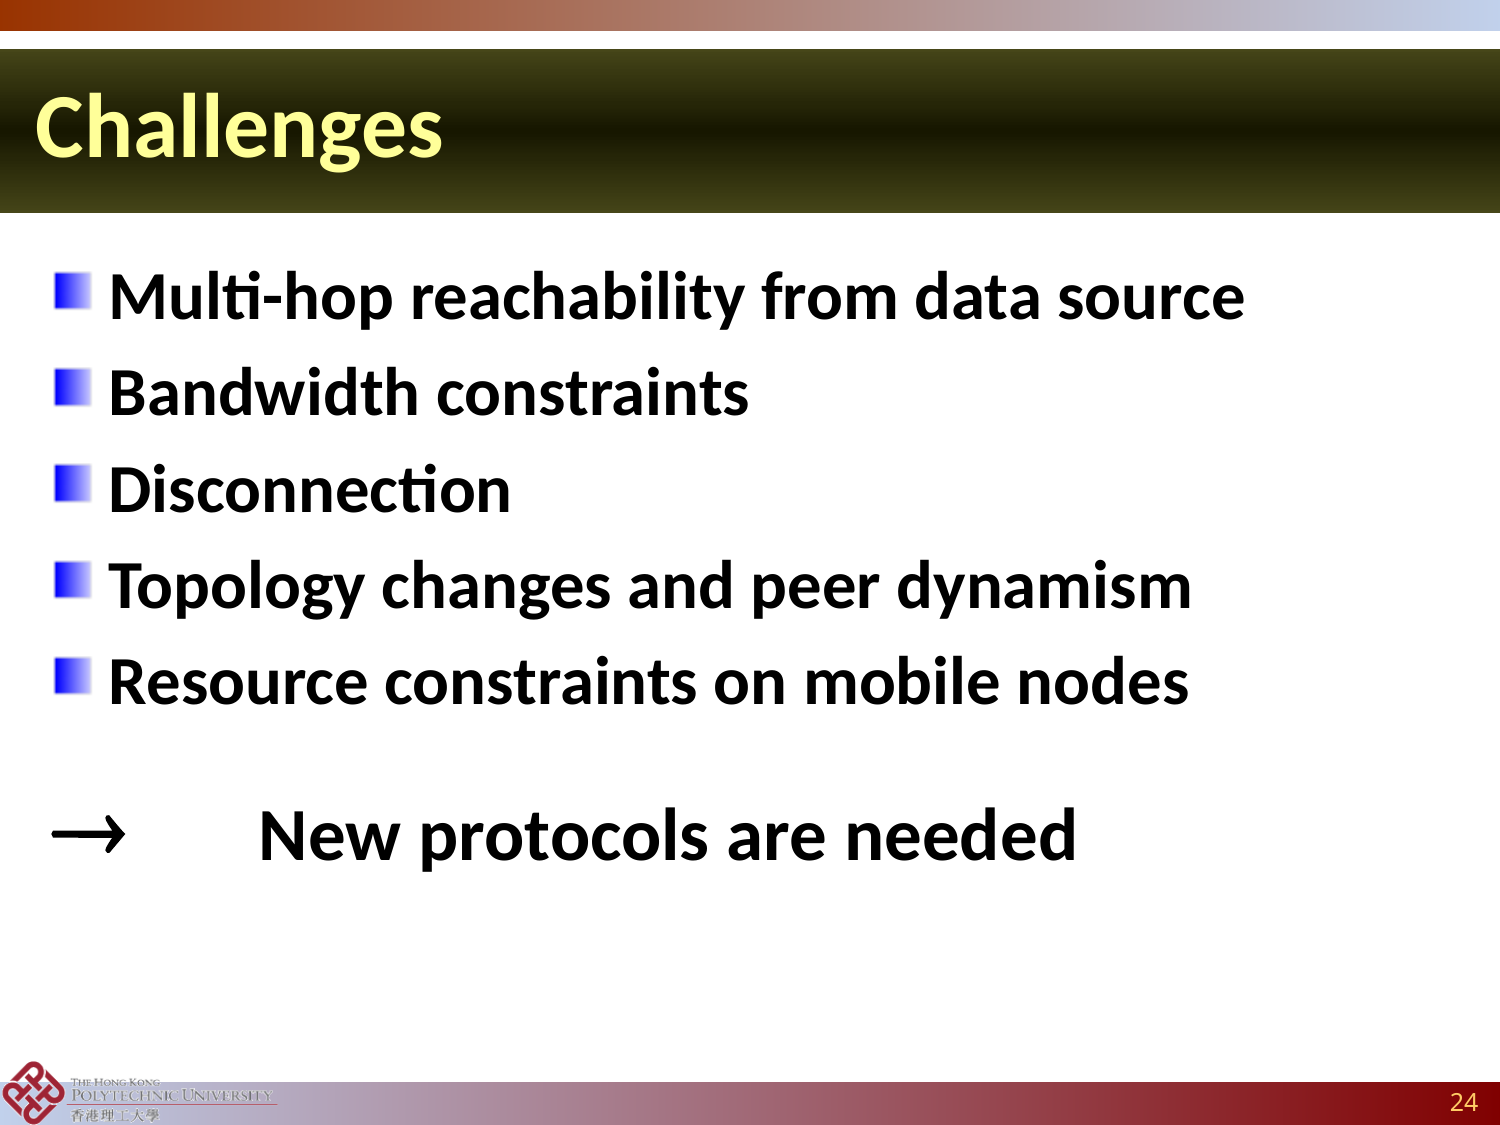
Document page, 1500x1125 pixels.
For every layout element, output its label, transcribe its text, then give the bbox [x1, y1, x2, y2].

picture [52, 270, 96, 314]
list Multi-hop reachability from data source Bandwidth constraints Disconnection Topology changes and peer dynamism Resource constraints on mobile nodes  New protocols are needed [37, 243, 1425, 1063]
picture [52, 462, 96, 507]
picture [52, 559, 96, 603]
picture [52, 655, 96, 699]
picture [0, 1061, 278, 1125]
text_box Challenges [0, 49, 1500, 213]
picture [52, 366, 96, 411]
